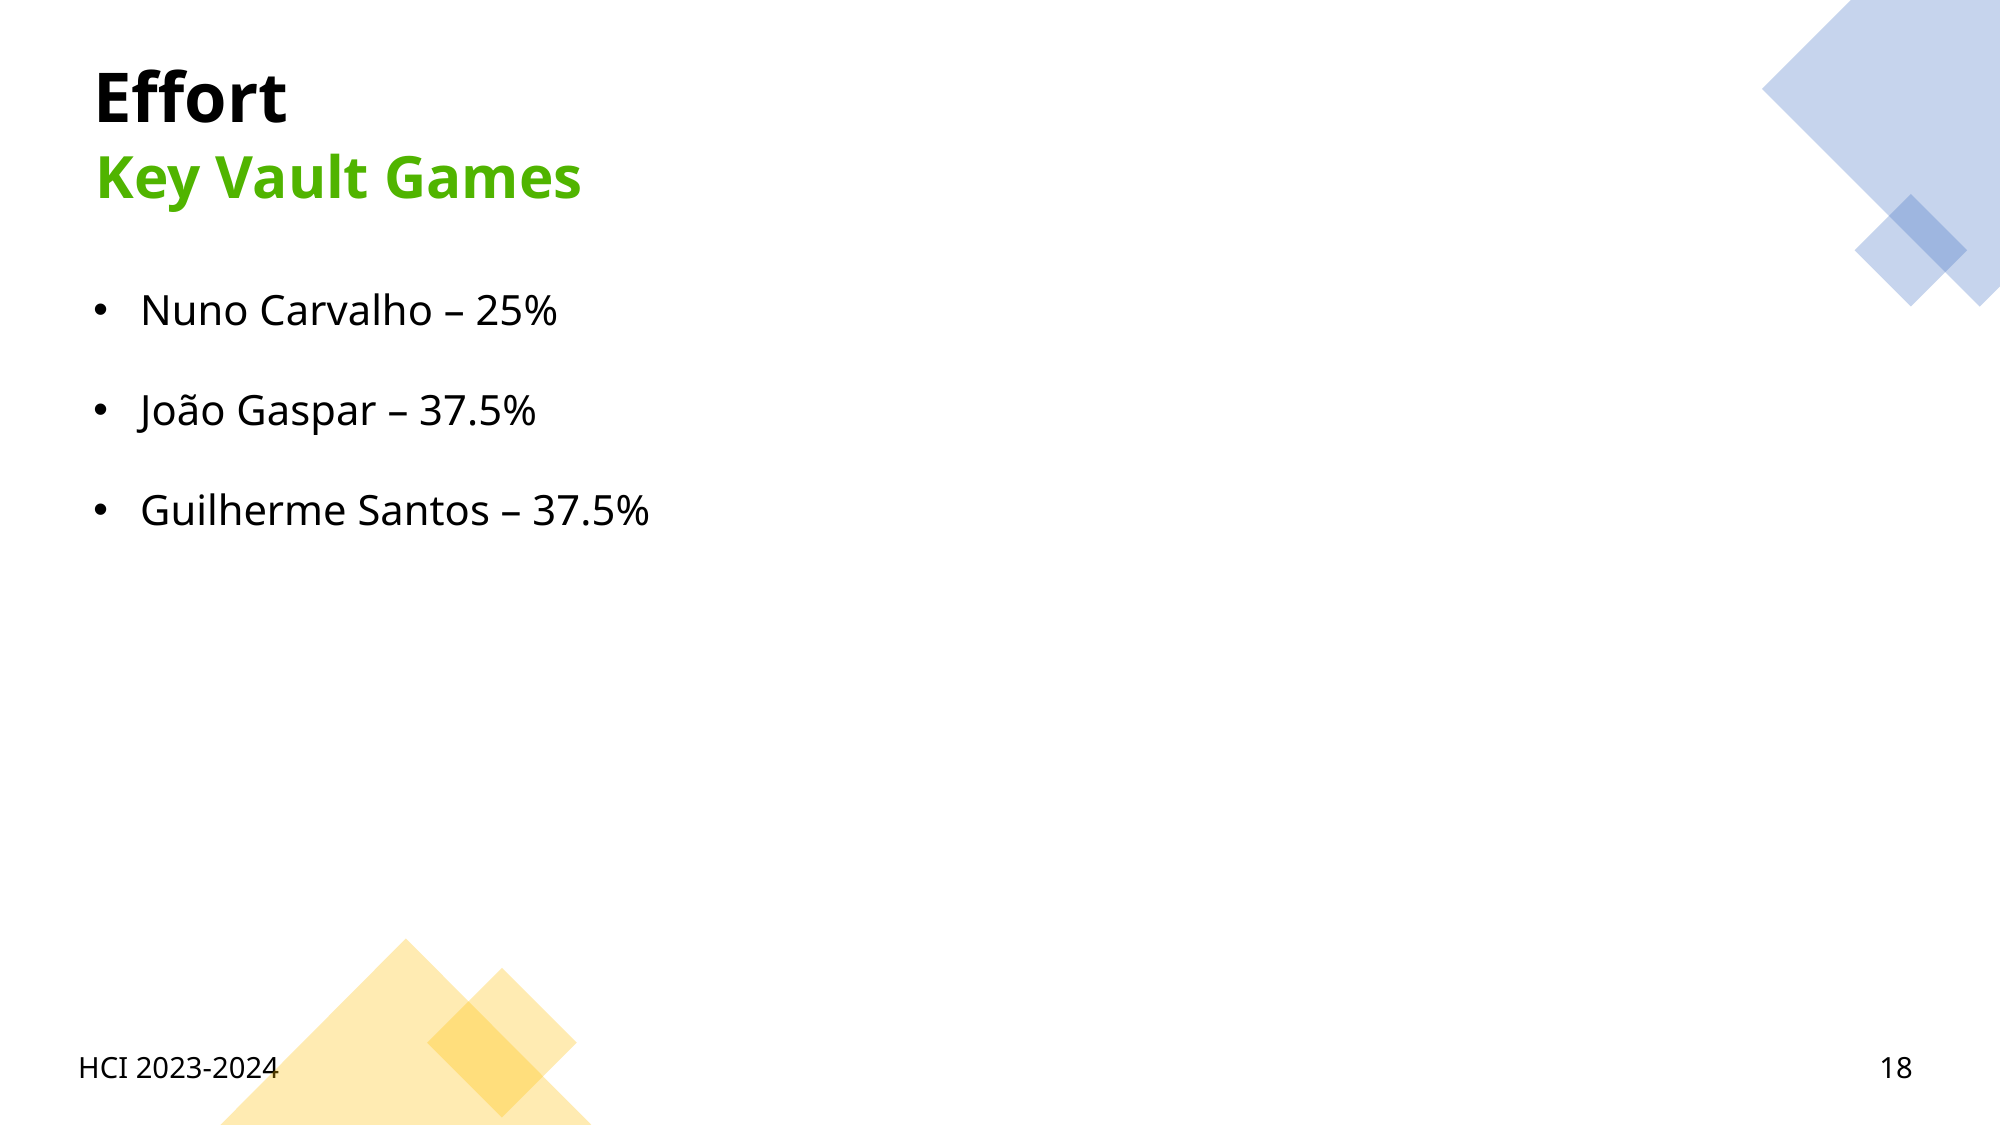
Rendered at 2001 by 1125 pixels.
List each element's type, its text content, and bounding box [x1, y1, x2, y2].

text_box 18 [1807, 1041, 1928, 1093]
text_box Effort [78, 54, 1798, 146]
text_box [425, 966, 579, 1119]
text_box Nuno Carvalho – 25% João Gaspar – 37.5% Guilherme Santos – 37.5% [78, 276, 1000, 542]
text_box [1798, 0, 2000, 291]
text_box [218, 936, 593, 1125]
text_box Key Vault Games [95, 140, 1798, 211]
text_box HCI 2023-2024 [63, 1041, 301, 1093]
